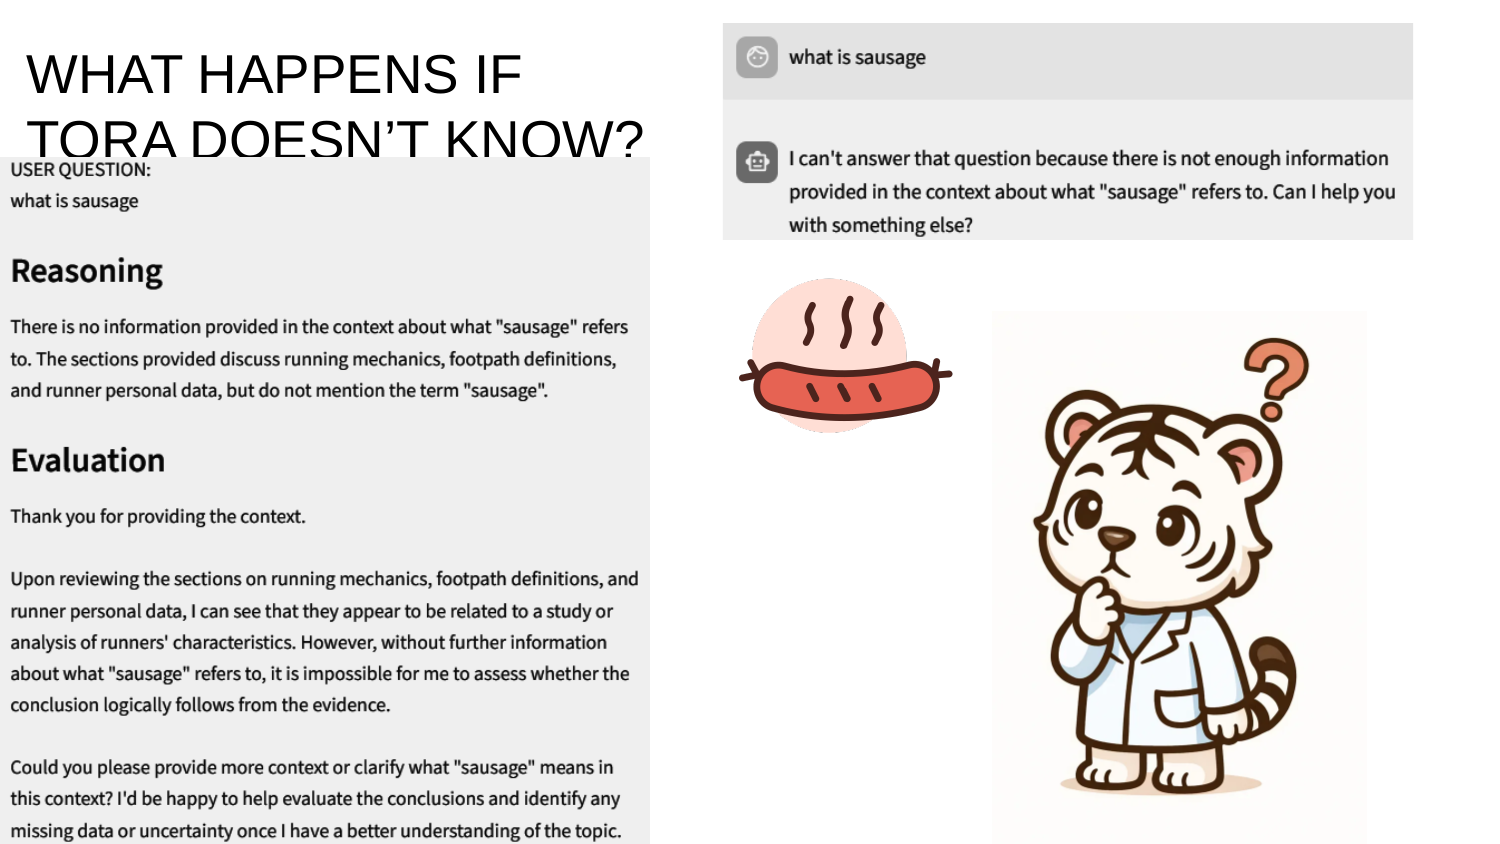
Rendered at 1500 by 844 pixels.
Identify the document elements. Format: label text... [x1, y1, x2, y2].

title WHAT HAPPENS IF TORA DOESN’T KNOW? [11, 23, 662, 191]
picture [717, 23, 1414, 484]
picture [991, 310, 1367, 844]
picture [0, 156, 650, 844]
